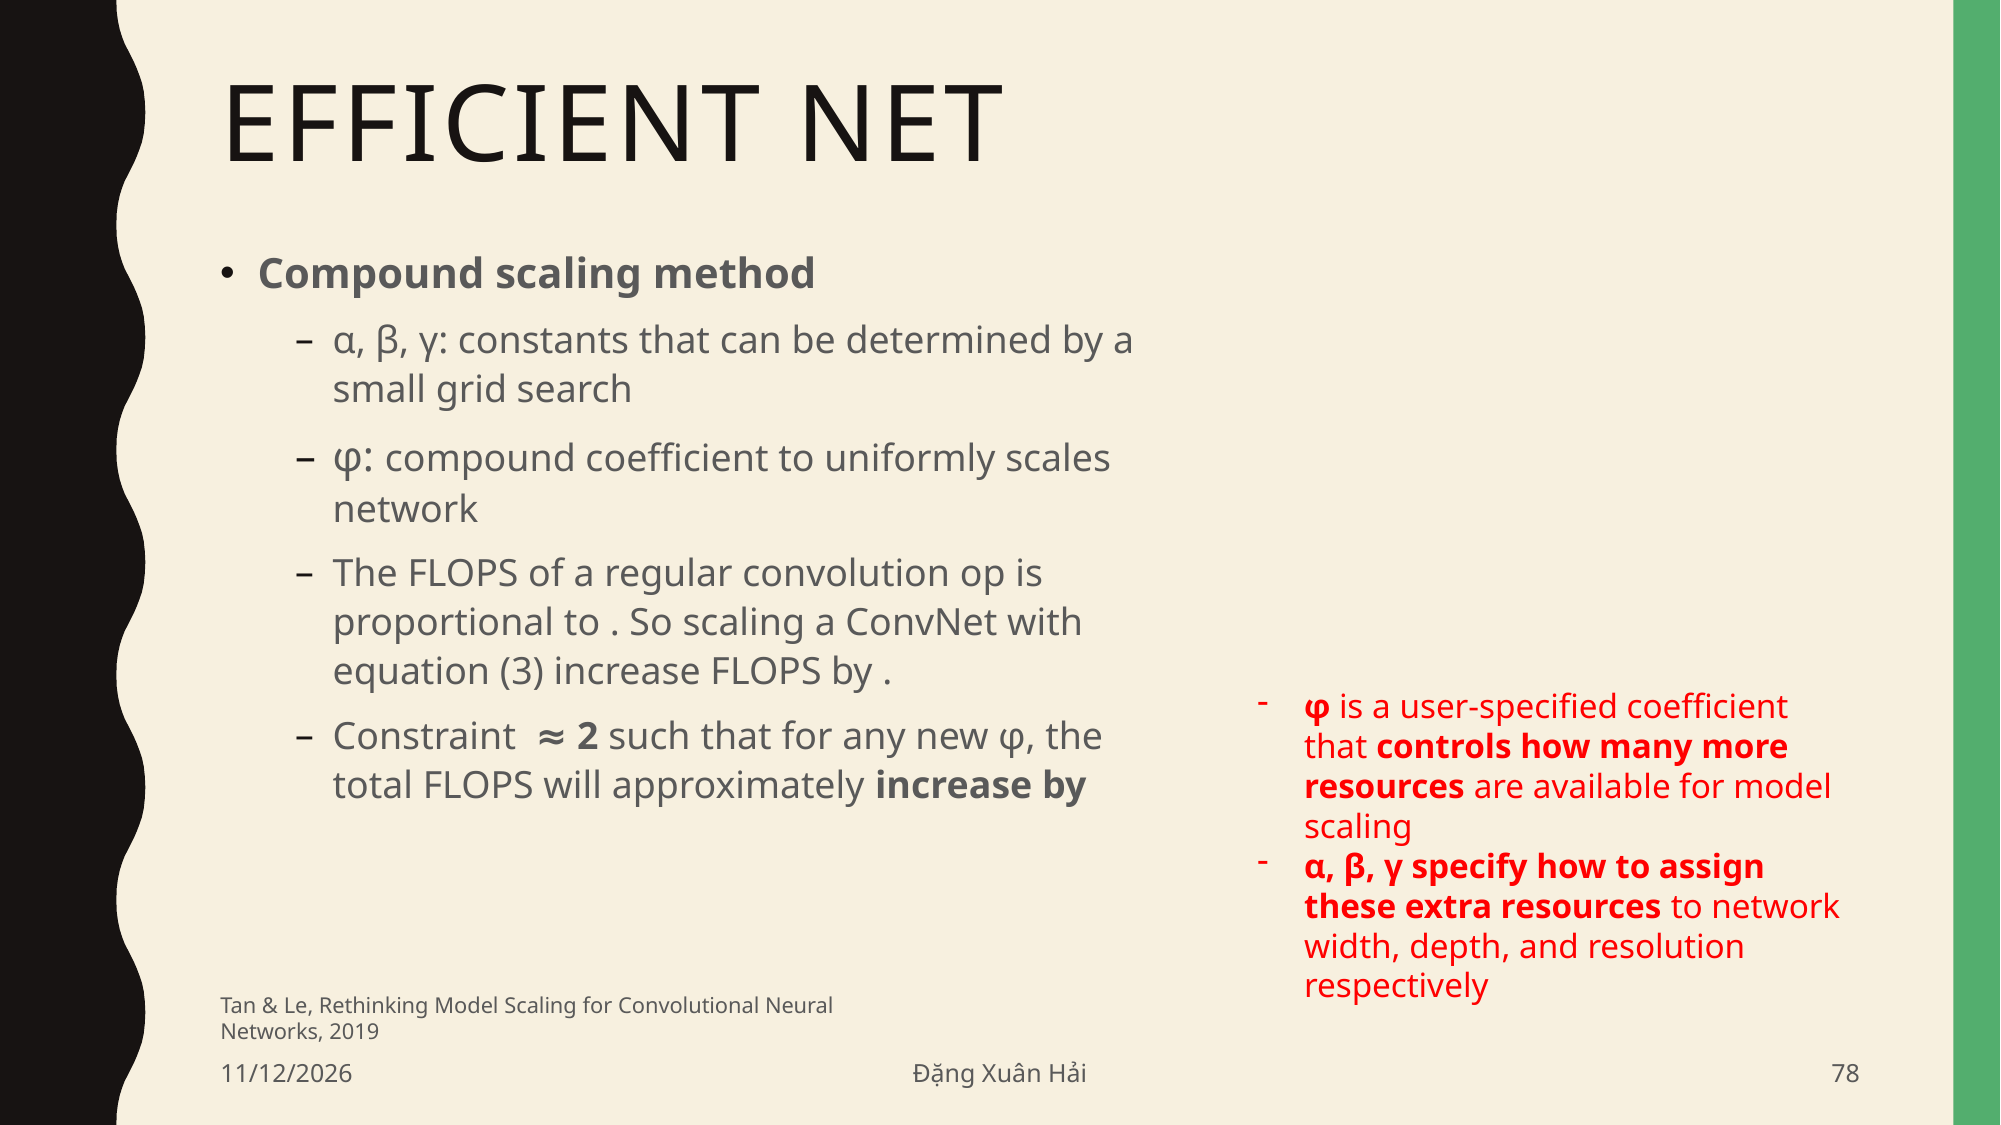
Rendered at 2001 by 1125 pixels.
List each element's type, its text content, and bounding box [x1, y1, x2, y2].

slide_number 78 [1412, 1045, 1875, 1103]
text_box Tan & Le, Rethinking Model Scaling for Convolutional Neural Networks, 2019 [205, 989, 940, 1046]
footer Đặng Xuân Hải [662, 1045, 1338, 1103]
text_box φ is a user-specified coefficient that controls how many more resources are available for model scaling α, β, γ specify how to assign these extra resources to network width, depth, and resolution respectively [1167, 677, 1859, 1012]
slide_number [205, 1046, 588, 1103]
title Efficient net [205, 62, 1875, 308]
